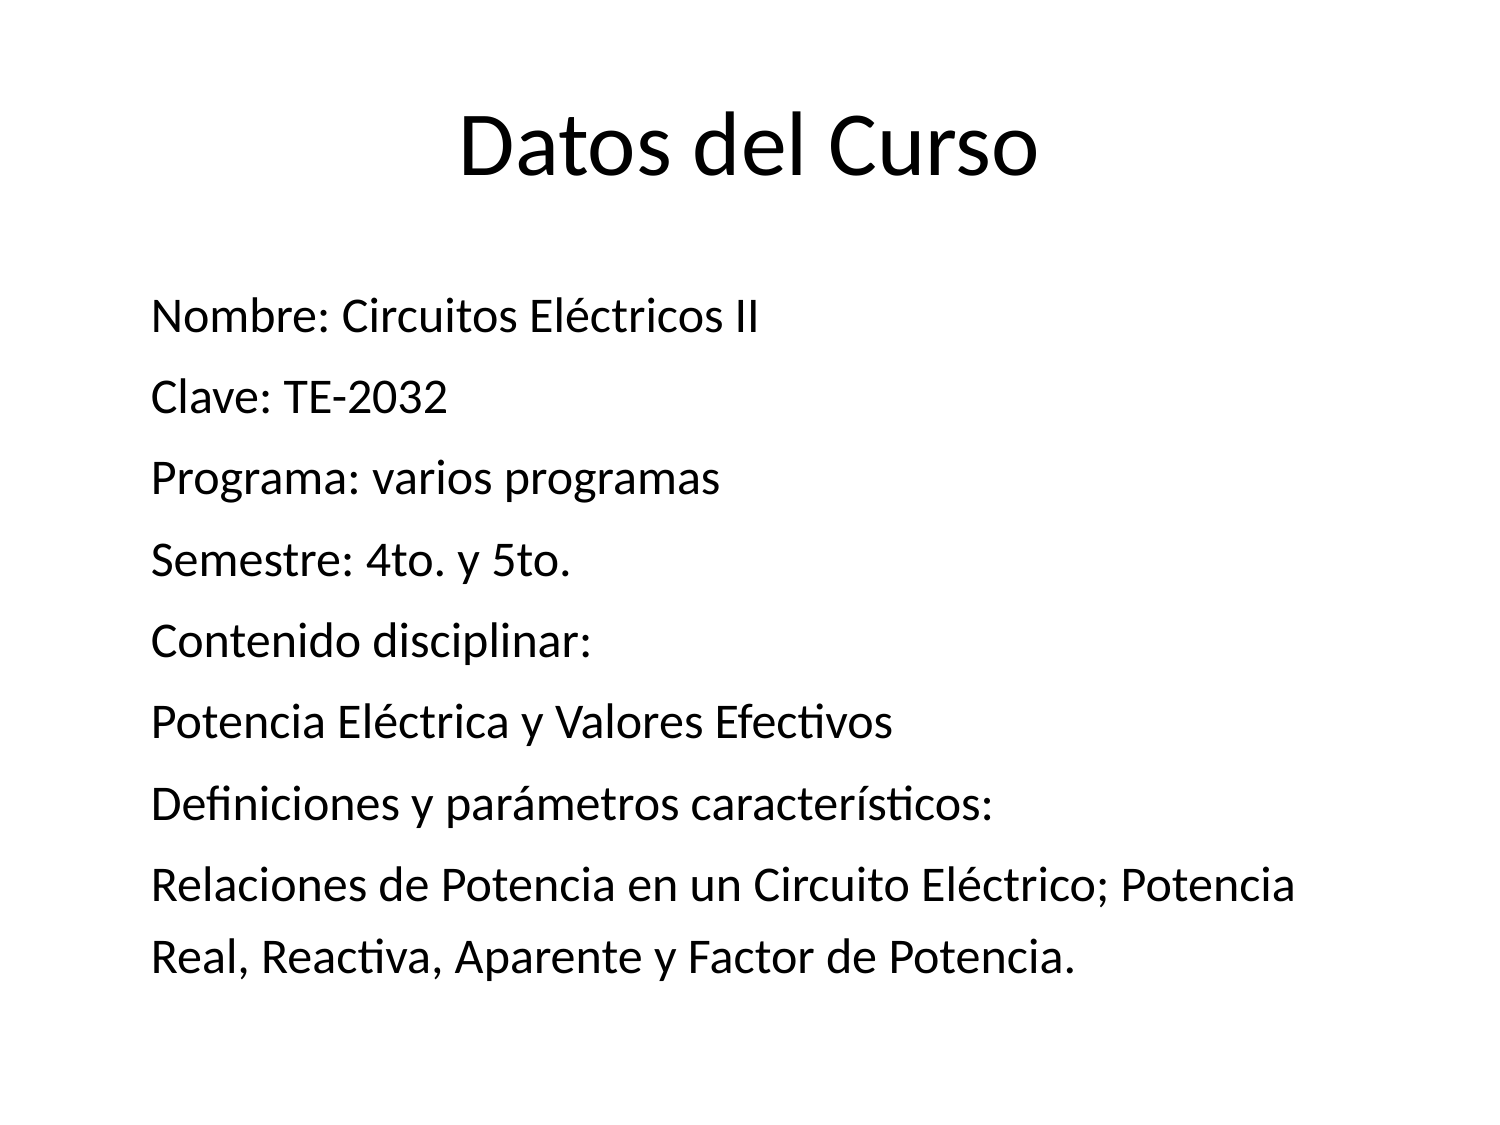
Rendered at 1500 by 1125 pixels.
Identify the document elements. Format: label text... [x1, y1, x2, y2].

list Nombre: Circuitos Eléctricos II Clave: TE-2032 Programa: varios programas Semestre: 4to. y 5to. Contenido disciplinar: Potencia Eléctrica y Valores Efectivos Definiciones y parámetros característicos: Relaciones de Potencia en un Circuito Eléctrico; Potencia Real, Reactiva, Aparente y Factor de Potencia. [135, 262, 1365, 1005]
title Datos del Curso [75, 45, 1425, 233]
